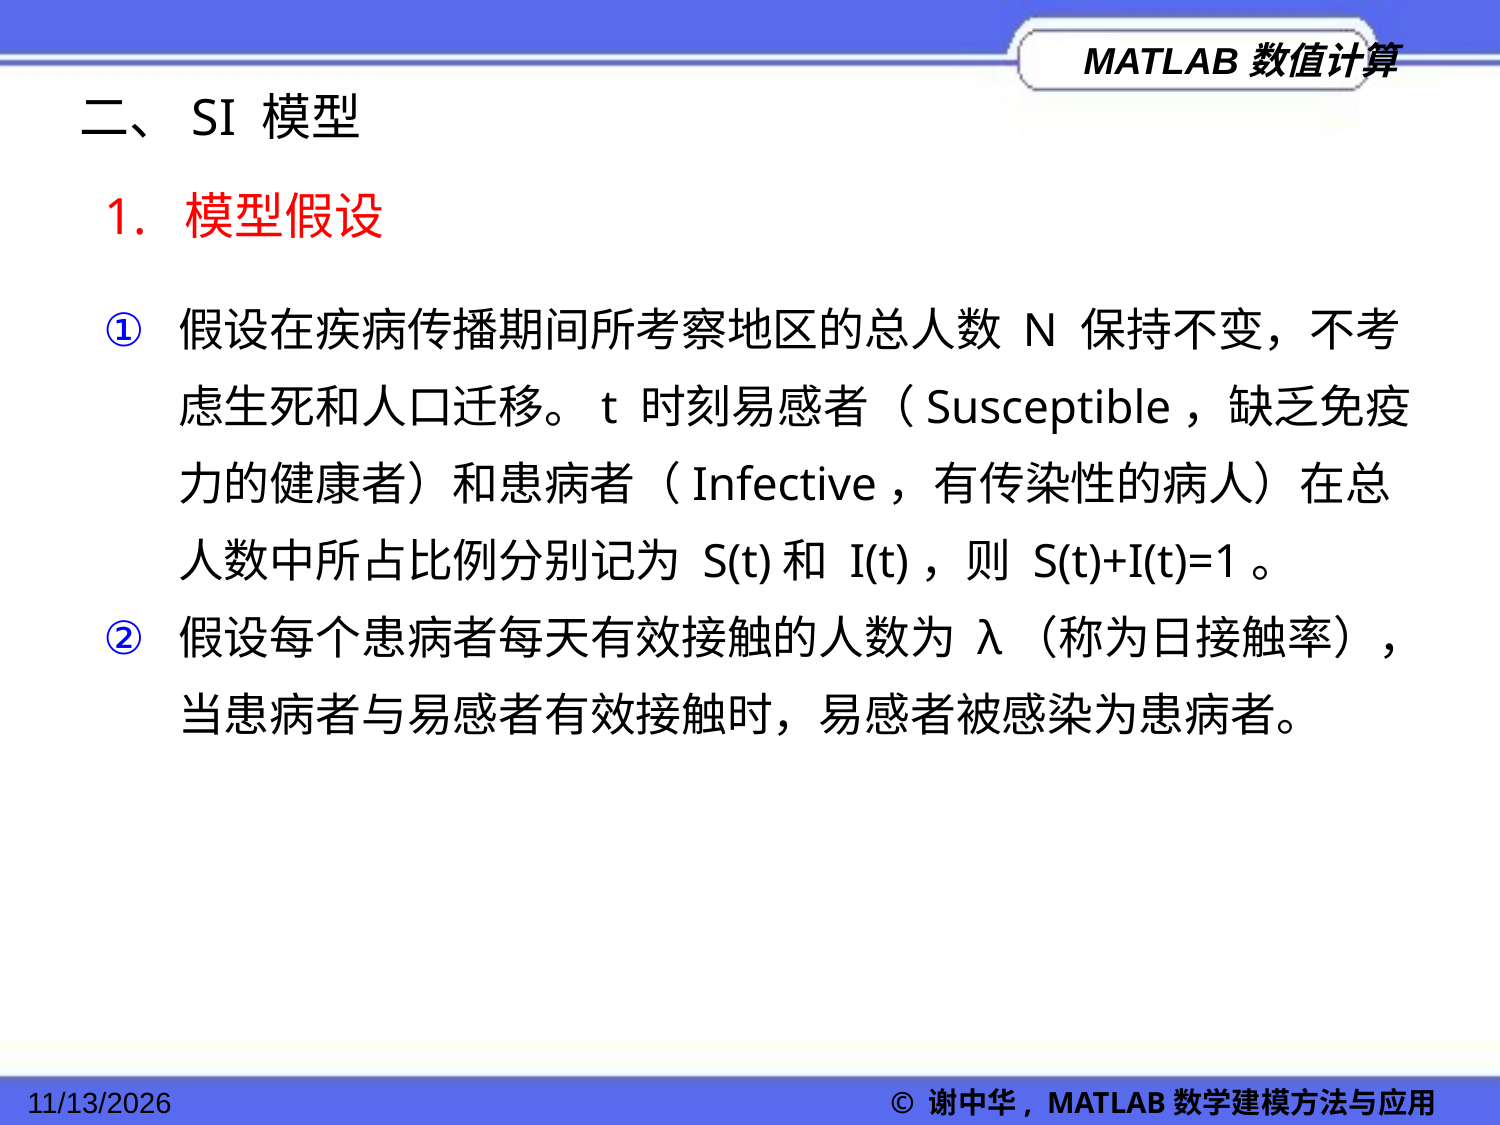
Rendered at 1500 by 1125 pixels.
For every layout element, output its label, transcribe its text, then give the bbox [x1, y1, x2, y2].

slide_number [12, 1079, 363, 1123]
footer © 谢中华, MATLAB数学建模方法与应用 [844, 1079, 1483, 1123]
text_box 1. 模型假设 [90, 177, 1317, 252]
text_box 假设在疾病传播期间所考察地区的总人数 N 保持不变，不考虑生死和人口迁移。t 时刻易感者（Susceptible，缺乏免疫力的健康者）和患病者（Infective，有传染性的病人）在总人数中所占比例分别记为 S(t)和 I(t)，则 S(t)+I(t)=1。 假设每个患病者每天有效接触的人数为 λ（称为日接触率），当患病者与易感者有效接触时，易感者被感染为患病者。 [88, 271, 1447, 749]
text_box 二、SI 模型 [64, 78, 1149, 153]
picture [0, 0, 1500, 1125]
